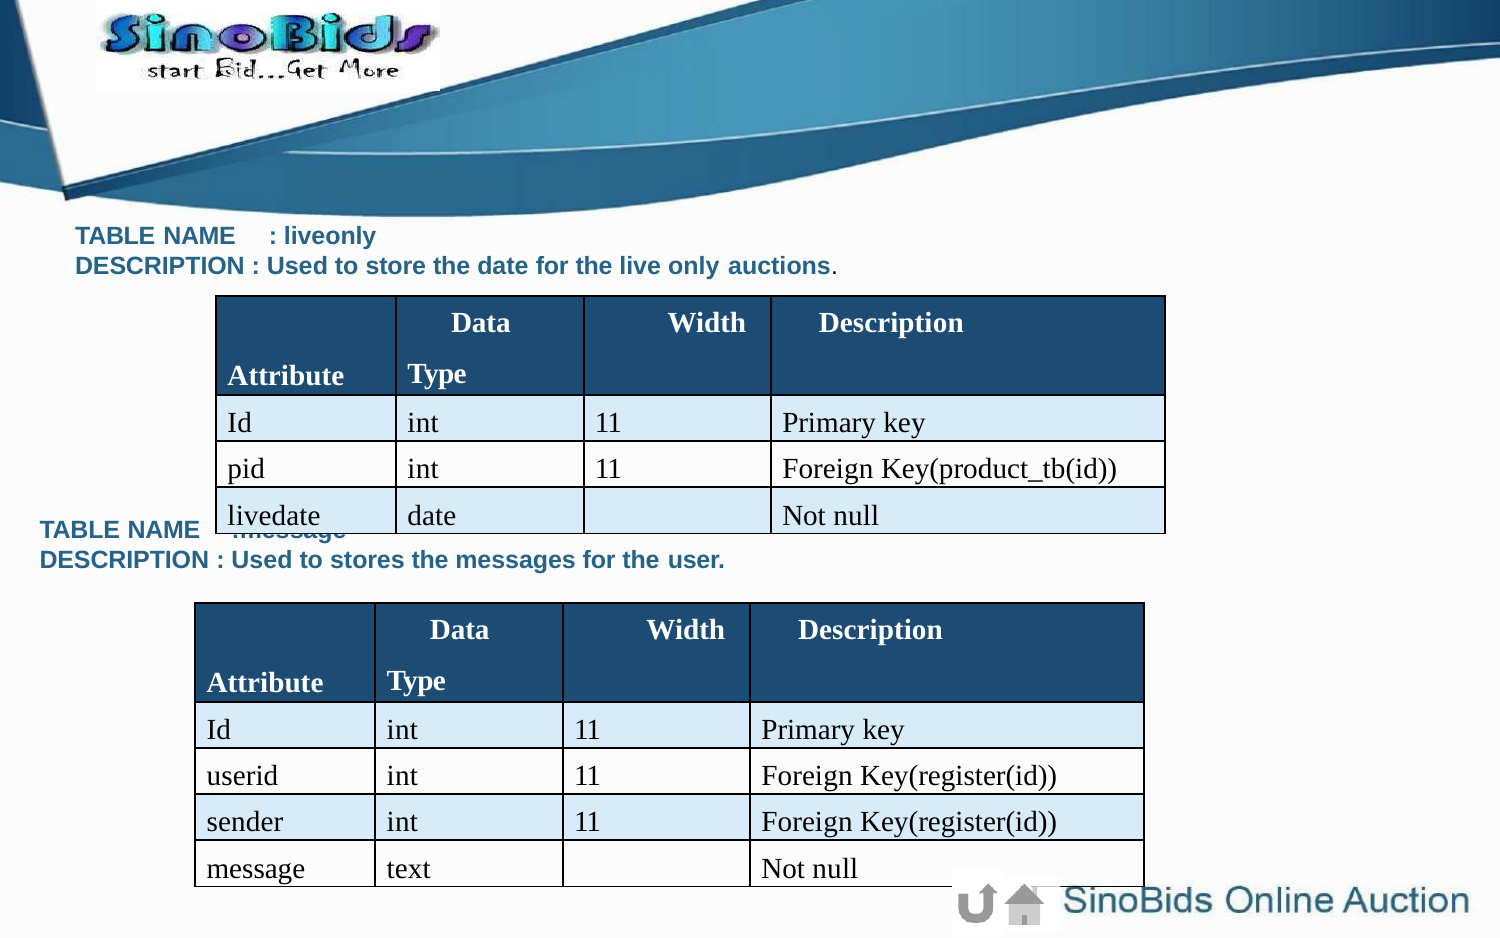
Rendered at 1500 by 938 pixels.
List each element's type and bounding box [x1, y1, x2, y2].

text_box [0, 0, 1500, 938]
text_box [951, 868, 1061, 938]
